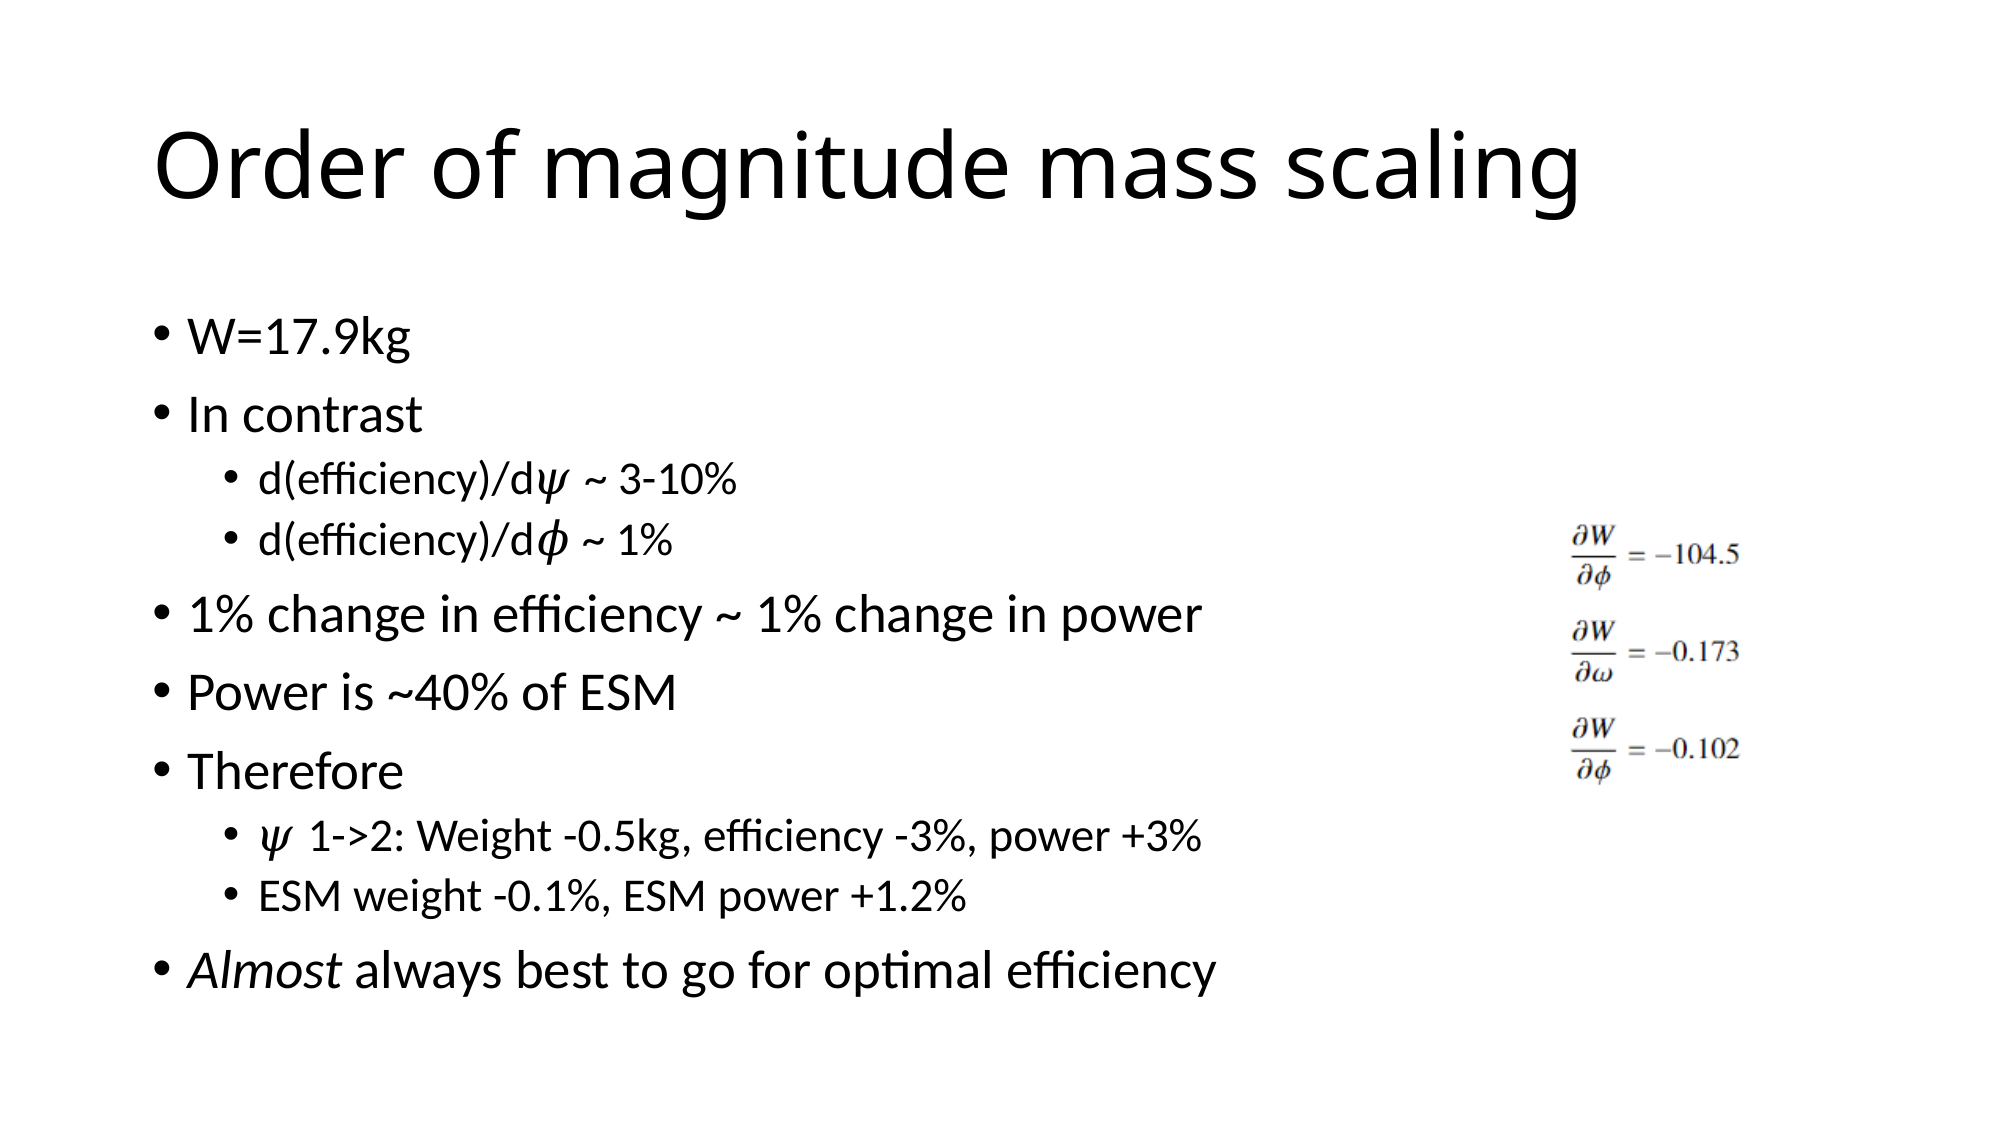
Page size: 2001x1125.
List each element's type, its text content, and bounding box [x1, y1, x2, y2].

title Order of magnitude mass scaling [137, 59, 1863, 278]
list W=17.9kg In contrast d(efficiency)/d𝜓 ~ 3-10% d(efficiency)/d𝜙 ~ 1% 1% change in efficiency ~ 1% change in power Power is ~40% of ESM Therefore 𝜓 1->2: Weight -0.5kg, efficiency -3%, power +3% ESM weight -0.1%, ESM power +1.2% Almost always best to go for optimal efficiency [137, 299, 1505, 1014]
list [1527, 484, 1811, 829]
